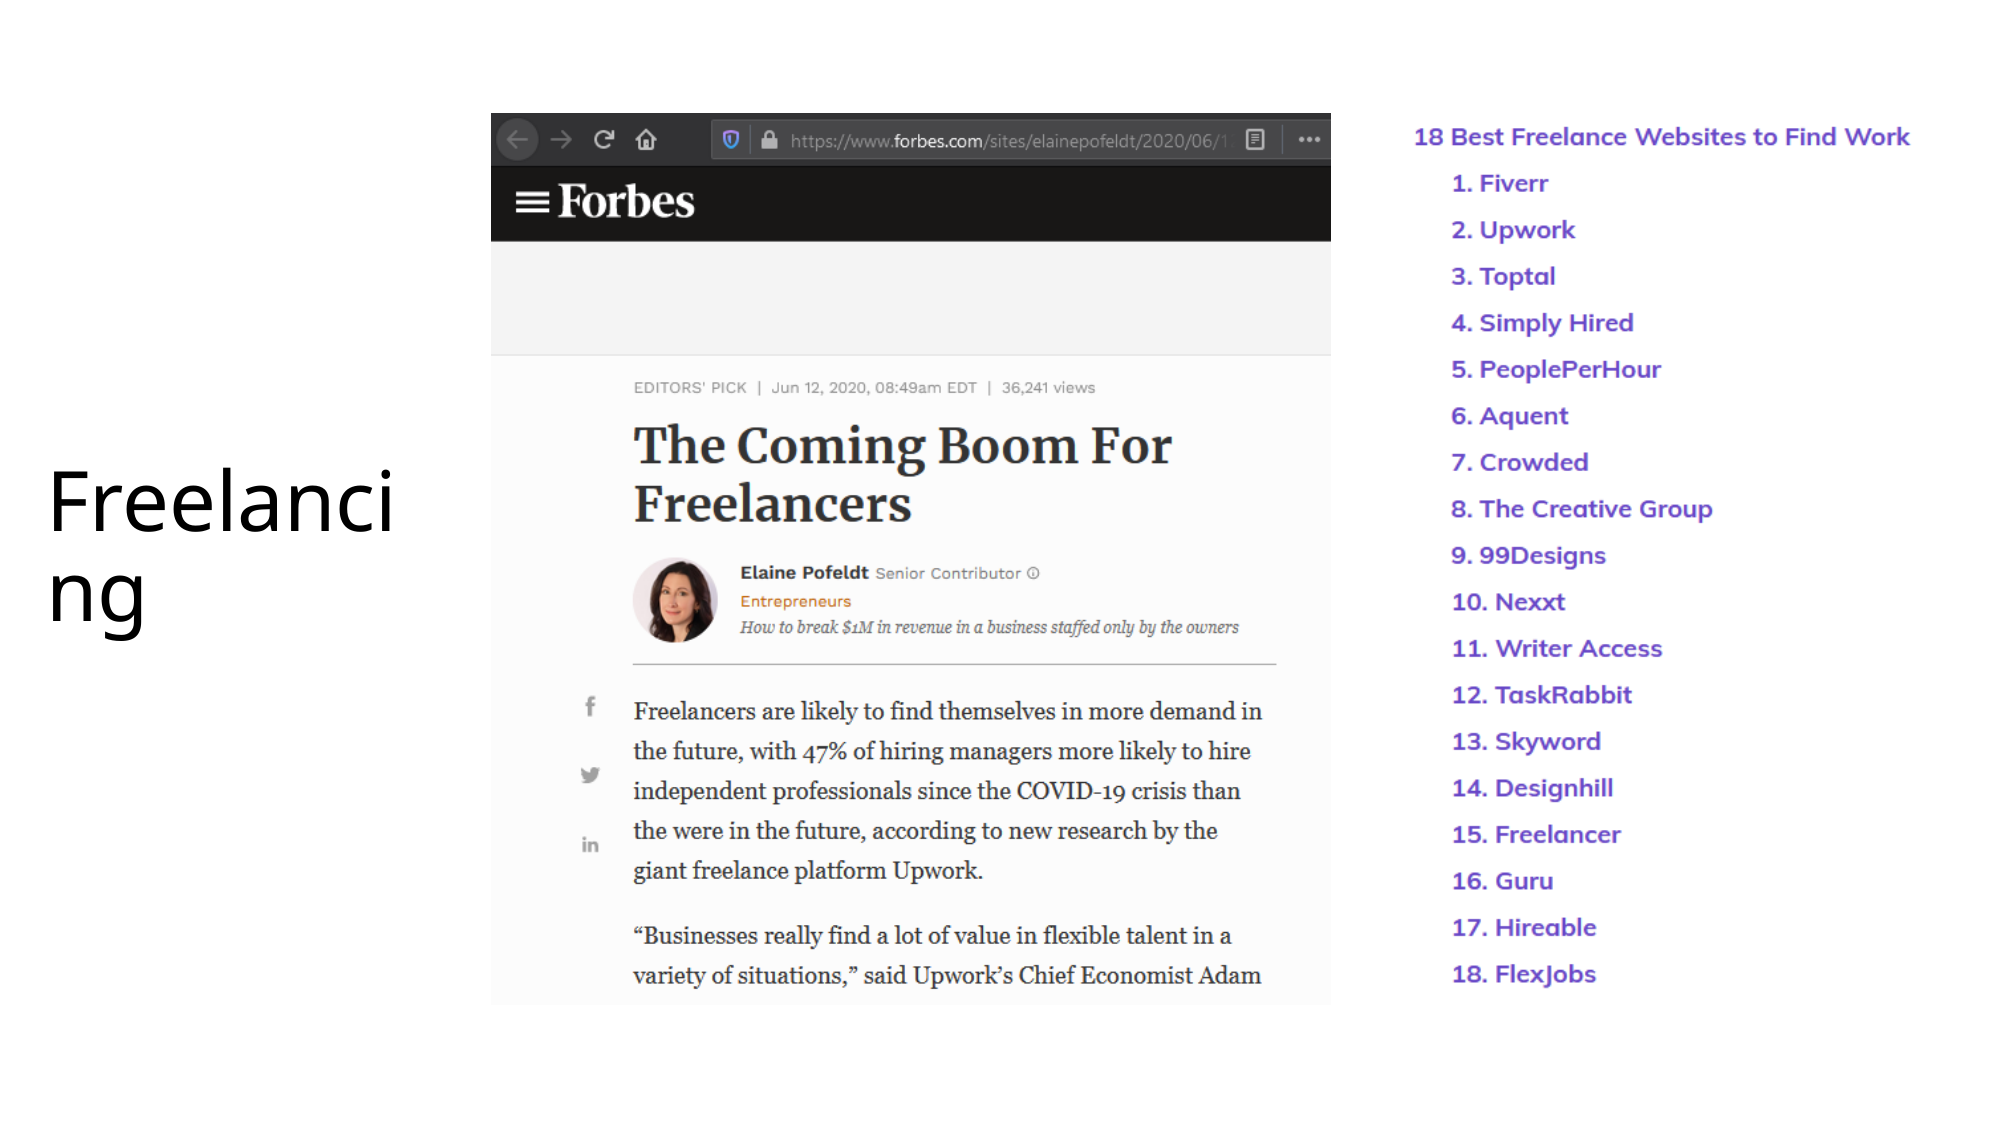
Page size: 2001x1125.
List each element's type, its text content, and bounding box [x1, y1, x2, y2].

picture [491, 113, 1331, 1005]
title Freelancing [31, 500, 457, 598]
picture [1395, 113, 1945, 1001]
